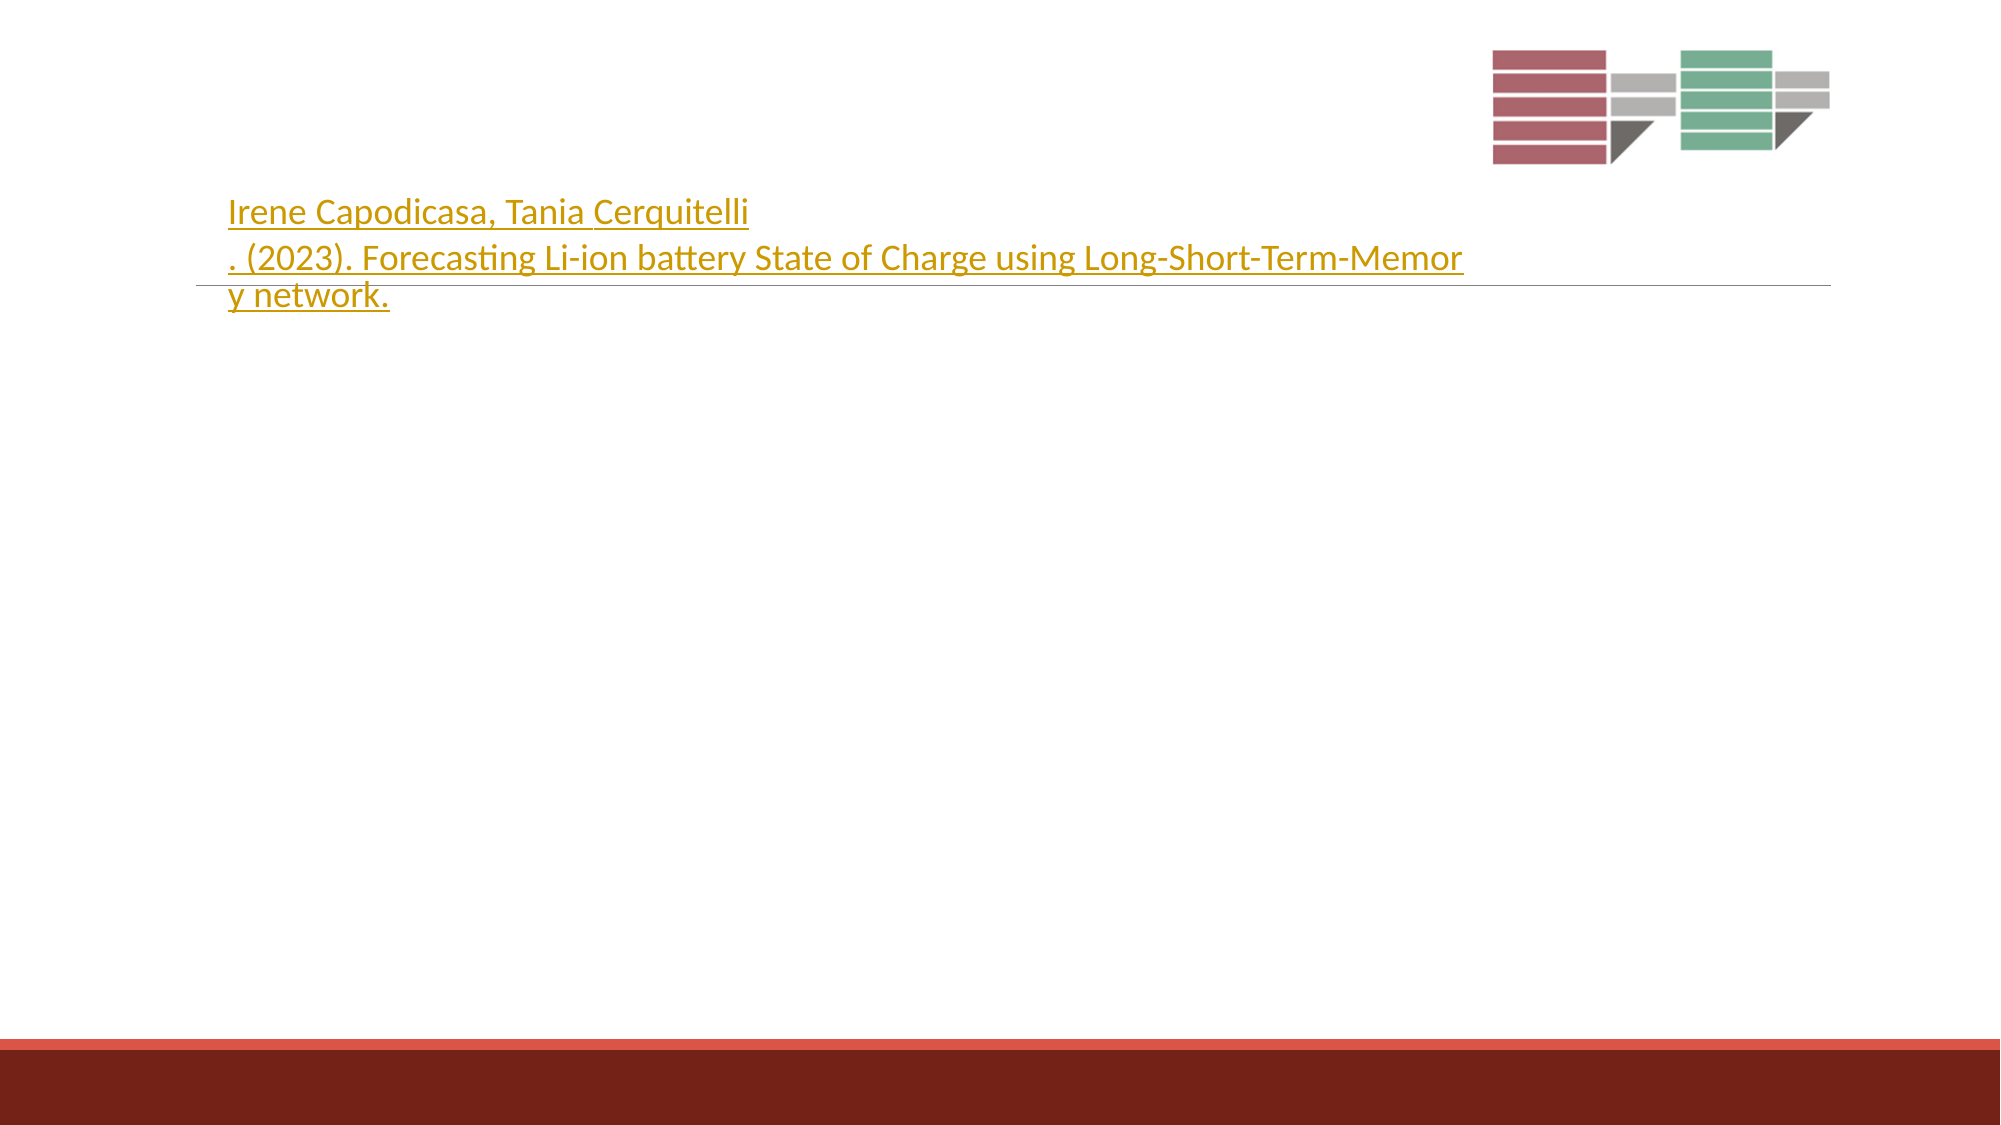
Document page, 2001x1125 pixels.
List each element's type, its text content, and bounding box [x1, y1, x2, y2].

title Irene Capodicasa, Tania Cerquitelli. (2023). Forecasting Li-ion battery State of Charge using Long-Short-Term-Memory network. [180, 47, 1486, 285]
